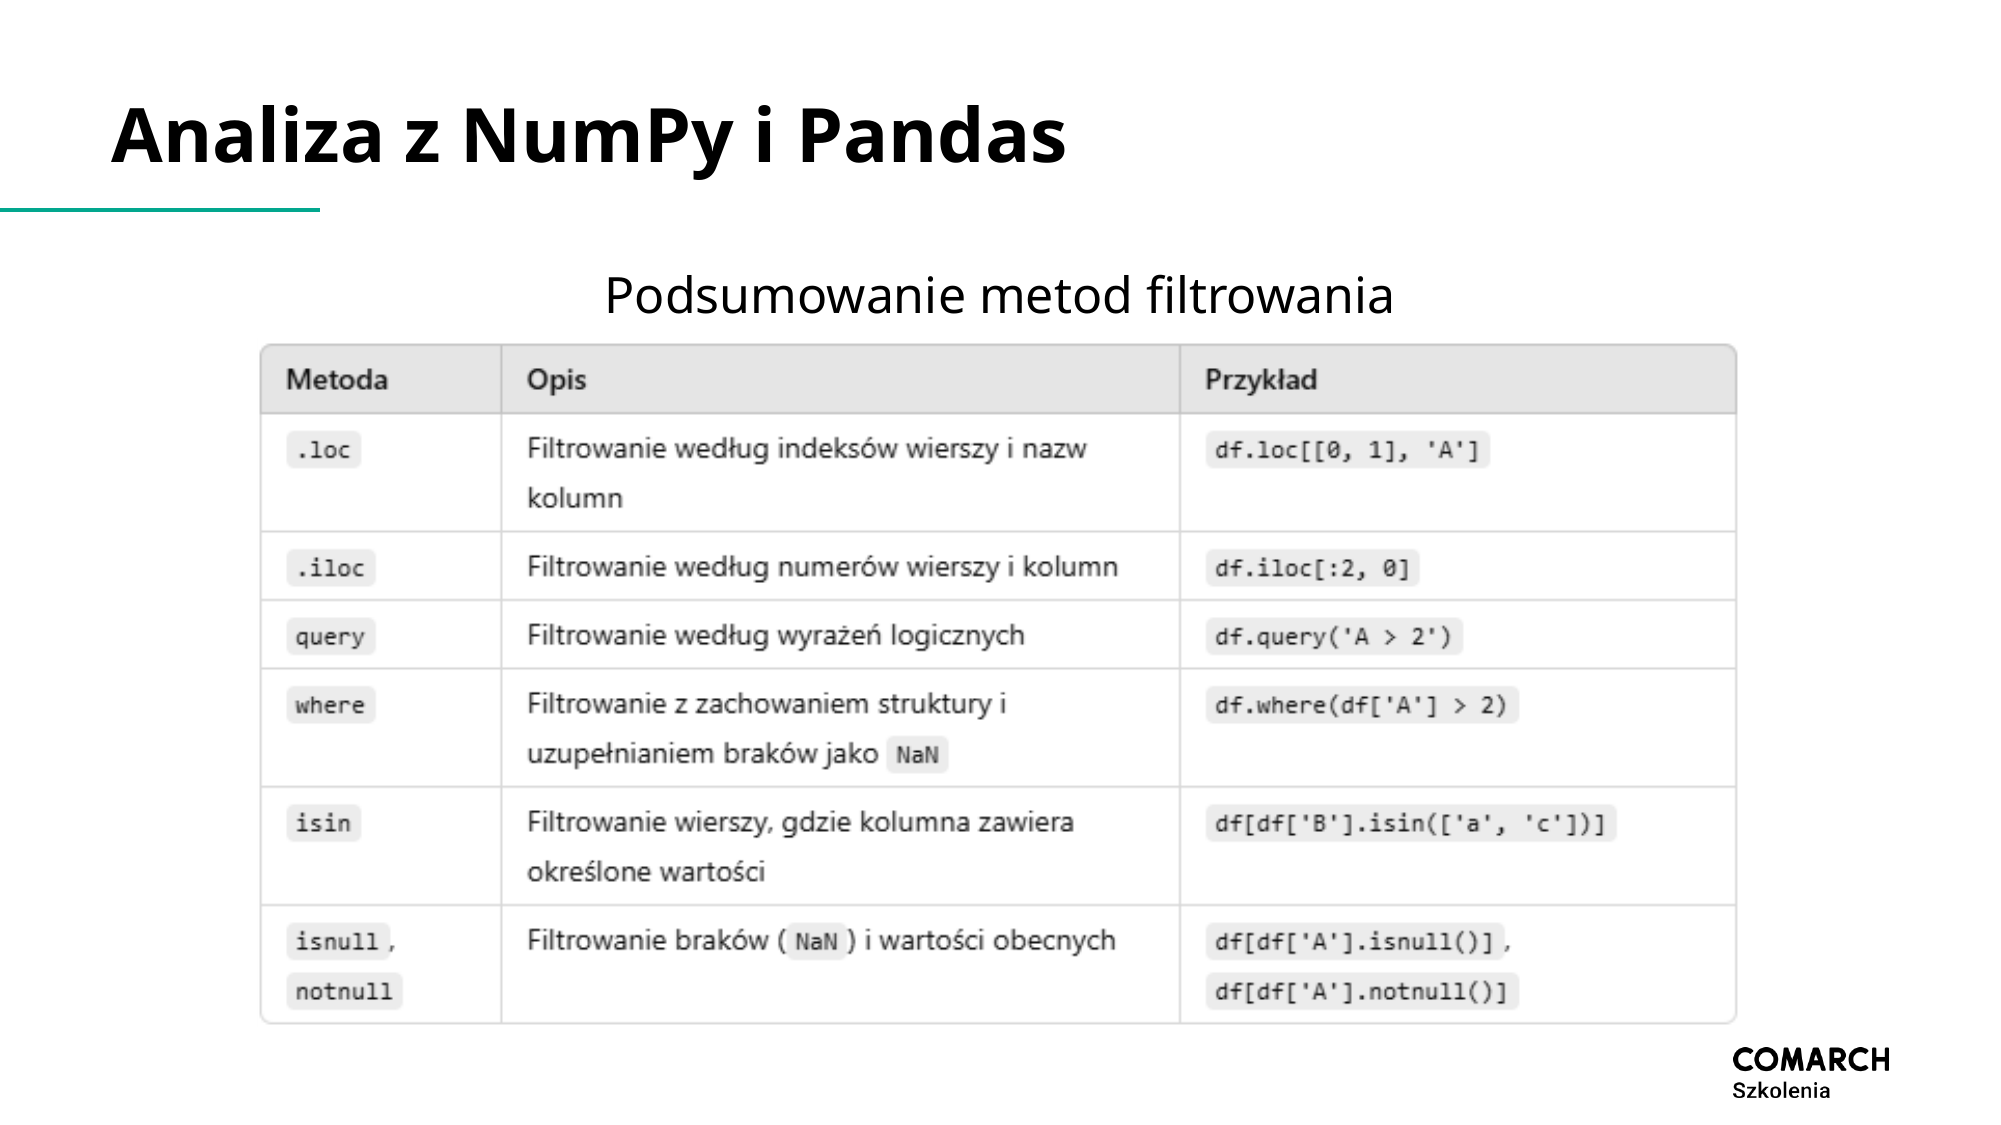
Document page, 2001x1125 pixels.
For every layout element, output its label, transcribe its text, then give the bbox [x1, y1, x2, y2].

list Podsumowanie metod filtrowania [111, 243, 1889, 1000]
picture [256, 338, 1744, 1027]
title Analiza z NumPy i Pandas [111, 0, 1889, 185]
picture [1733, 1047, 1889, 1098]
